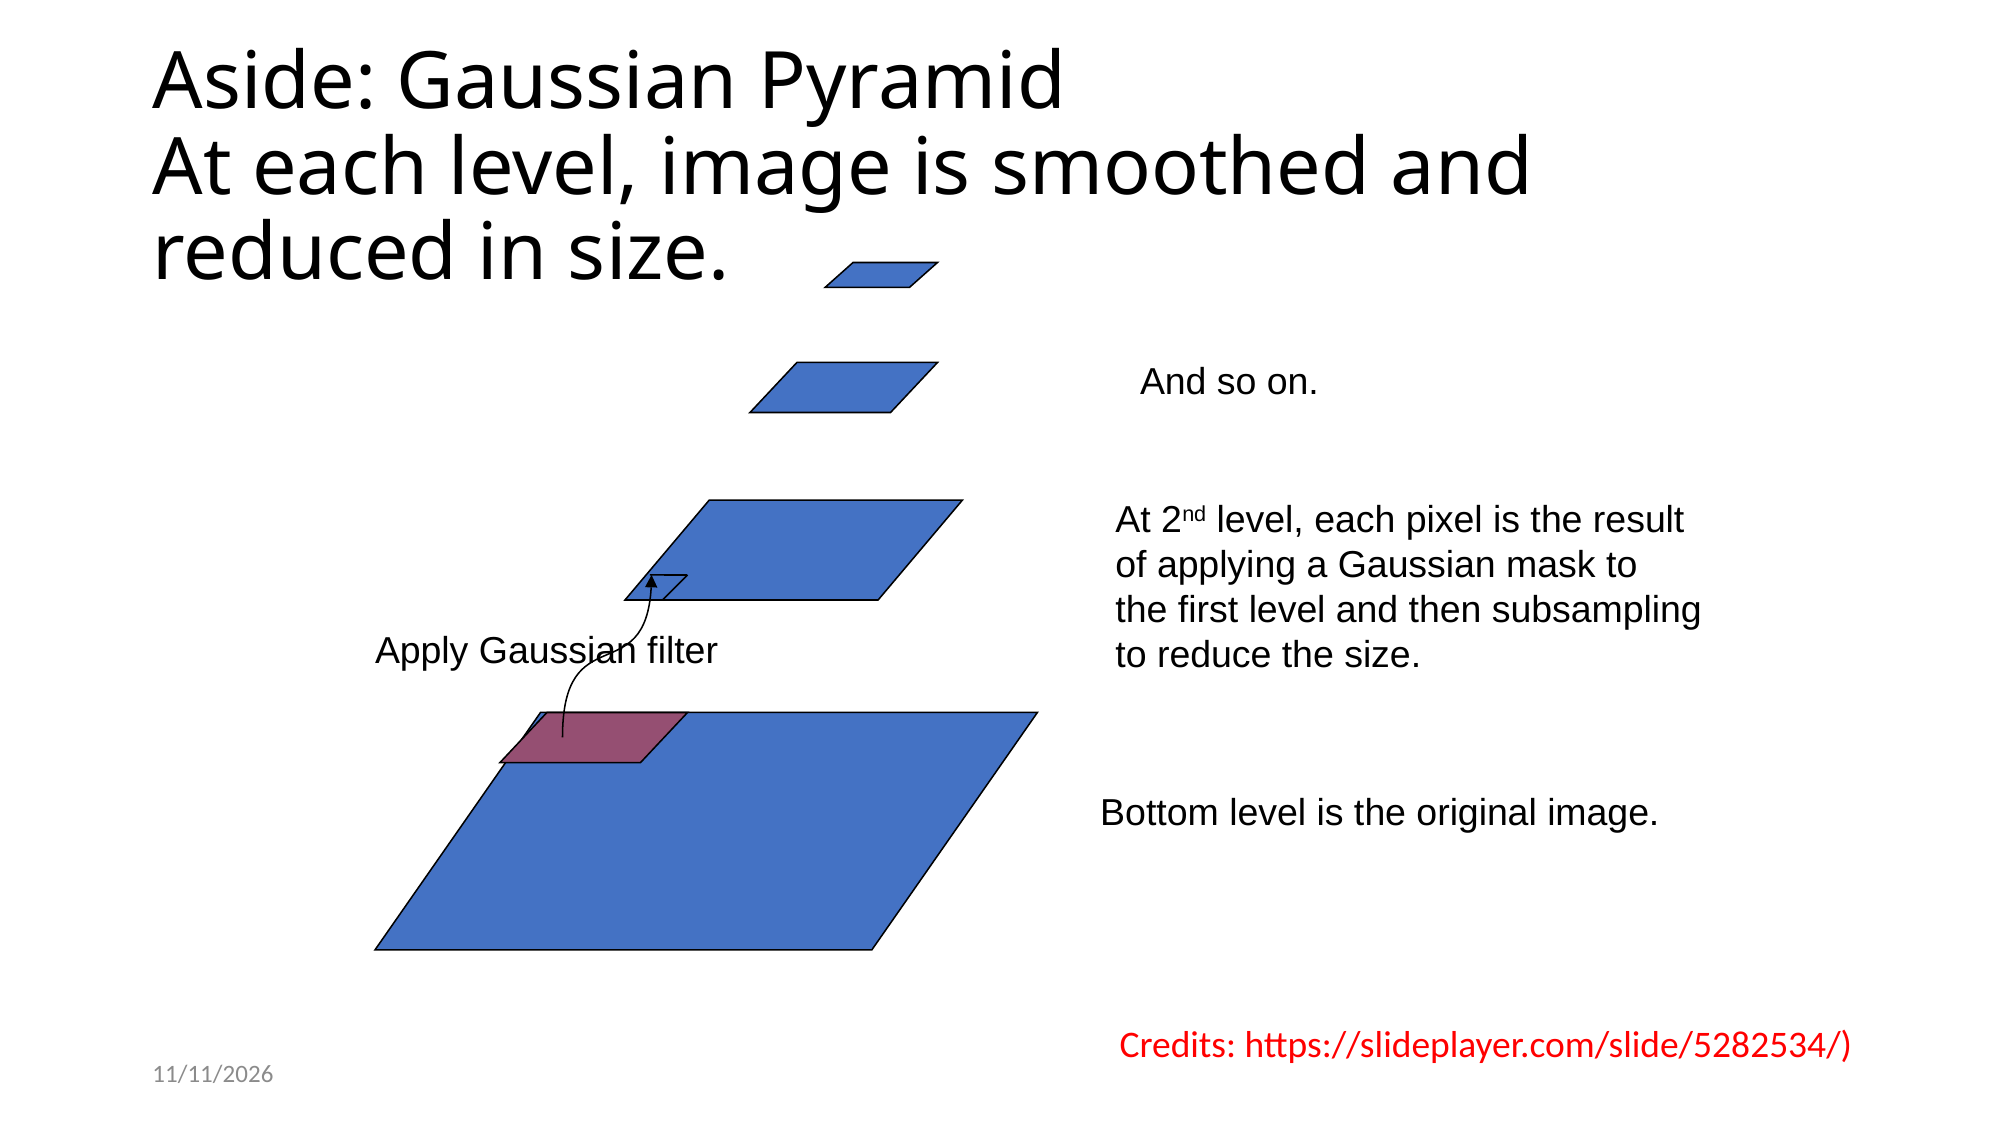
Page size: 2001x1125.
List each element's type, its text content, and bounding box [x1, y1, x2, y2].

text_box At 2nd level, each pixel is the result of applying a Gaussian mask to the first level and then subsampling to reduce the size. [1100, 487, 1717, 683]
text_box Apply Gaussian filter [360, 618, 562, 679]
text_box Bottom level is the original image. [1085, 780, 1675, 841]
text_box Apply Gaussian filter [652, 618, 734, 679]
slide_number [137, 1042, 588, 1103]
text_box [750, 362, 938, 413]
text_box Credits: https://slideplayer.com/slide/5282534/) [1104, 1012, 1868, 1073]
text_box [825, 262, 938, 288]
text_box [562, 574, 652, 738]
title Aside: Gaussian Pyramid At each level, image is smoothed and reduced in size. [137, 59, 1863, 278]
text_box [500, 712, 688, 763]
text_box [374, 712, 1038, 950]
text_box [646, 500, 963, 601]
text_box And so on. [1125, 349, 1334, 410]
